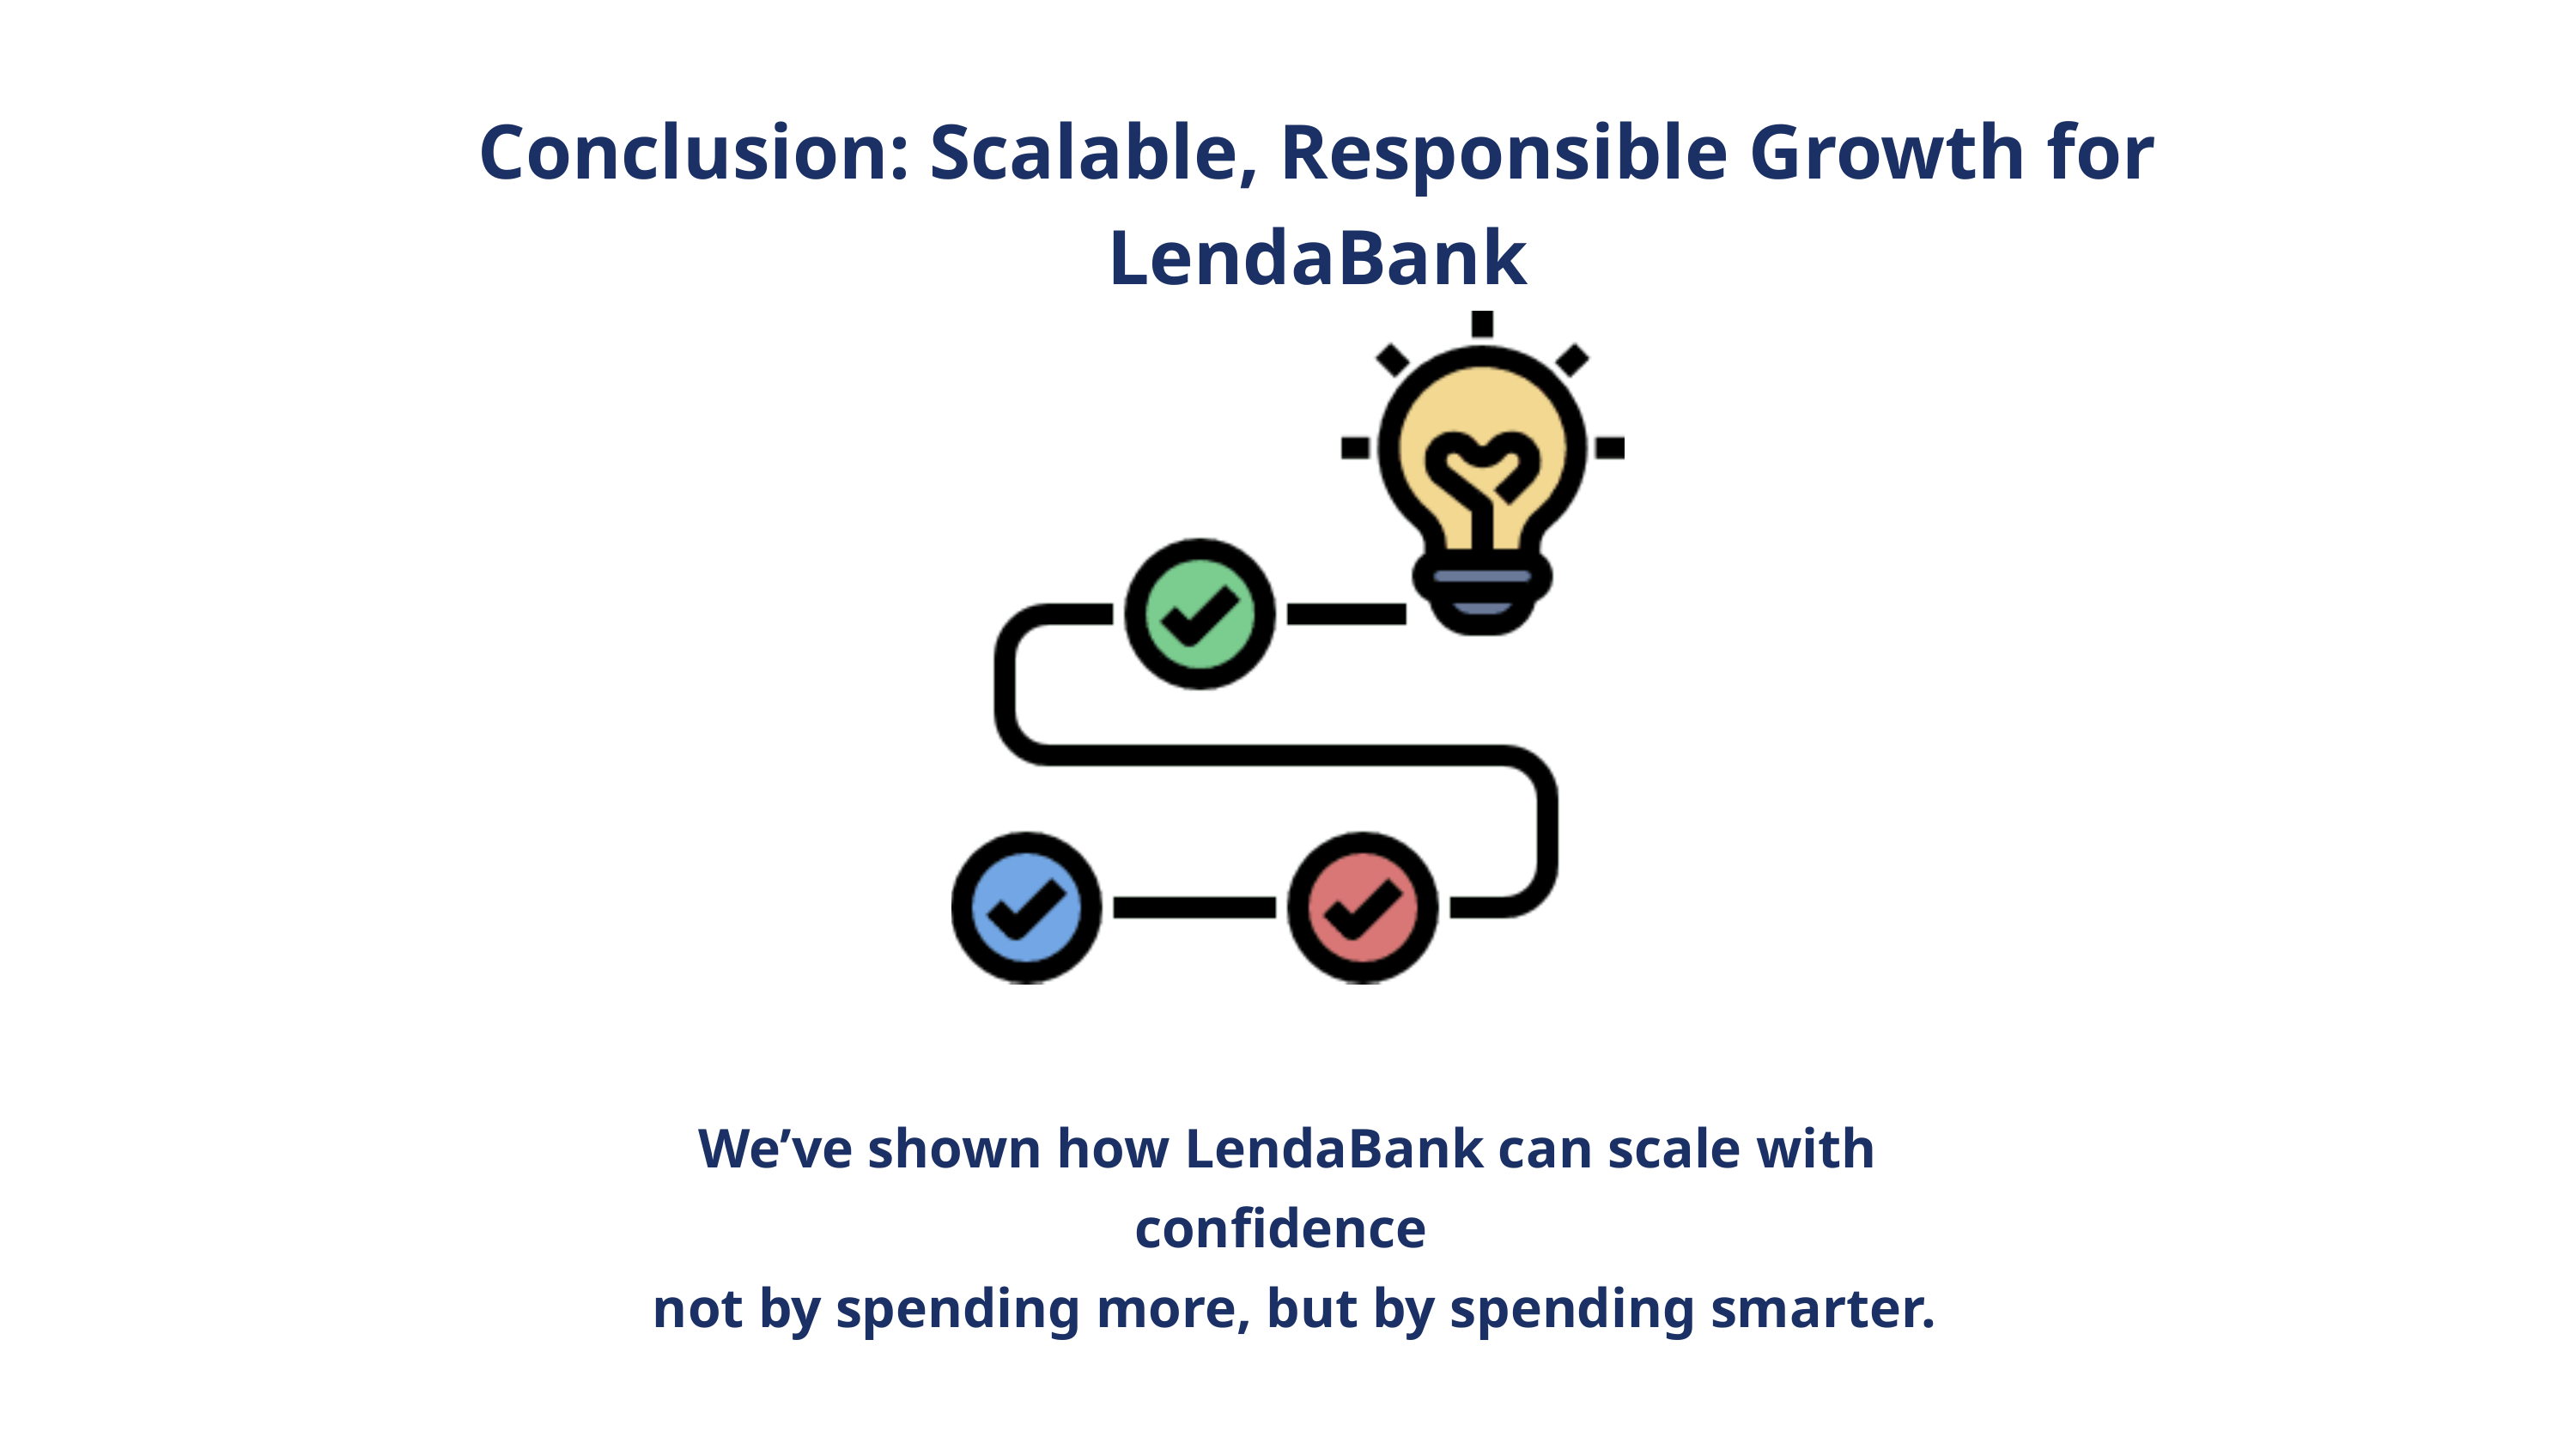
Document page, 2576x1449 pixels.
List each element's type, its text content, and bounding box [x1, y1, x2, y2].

text_box [951, 311, 1625, 985]
text_box Conclusion: Scalable, Responsible Growth for LendaBank [422, 88, 2213, 300]
text_box We’ve shown how LendaBank can scale with confidence not by spending more, but by spending smarter. [627, 1098, 1949, 1339]
